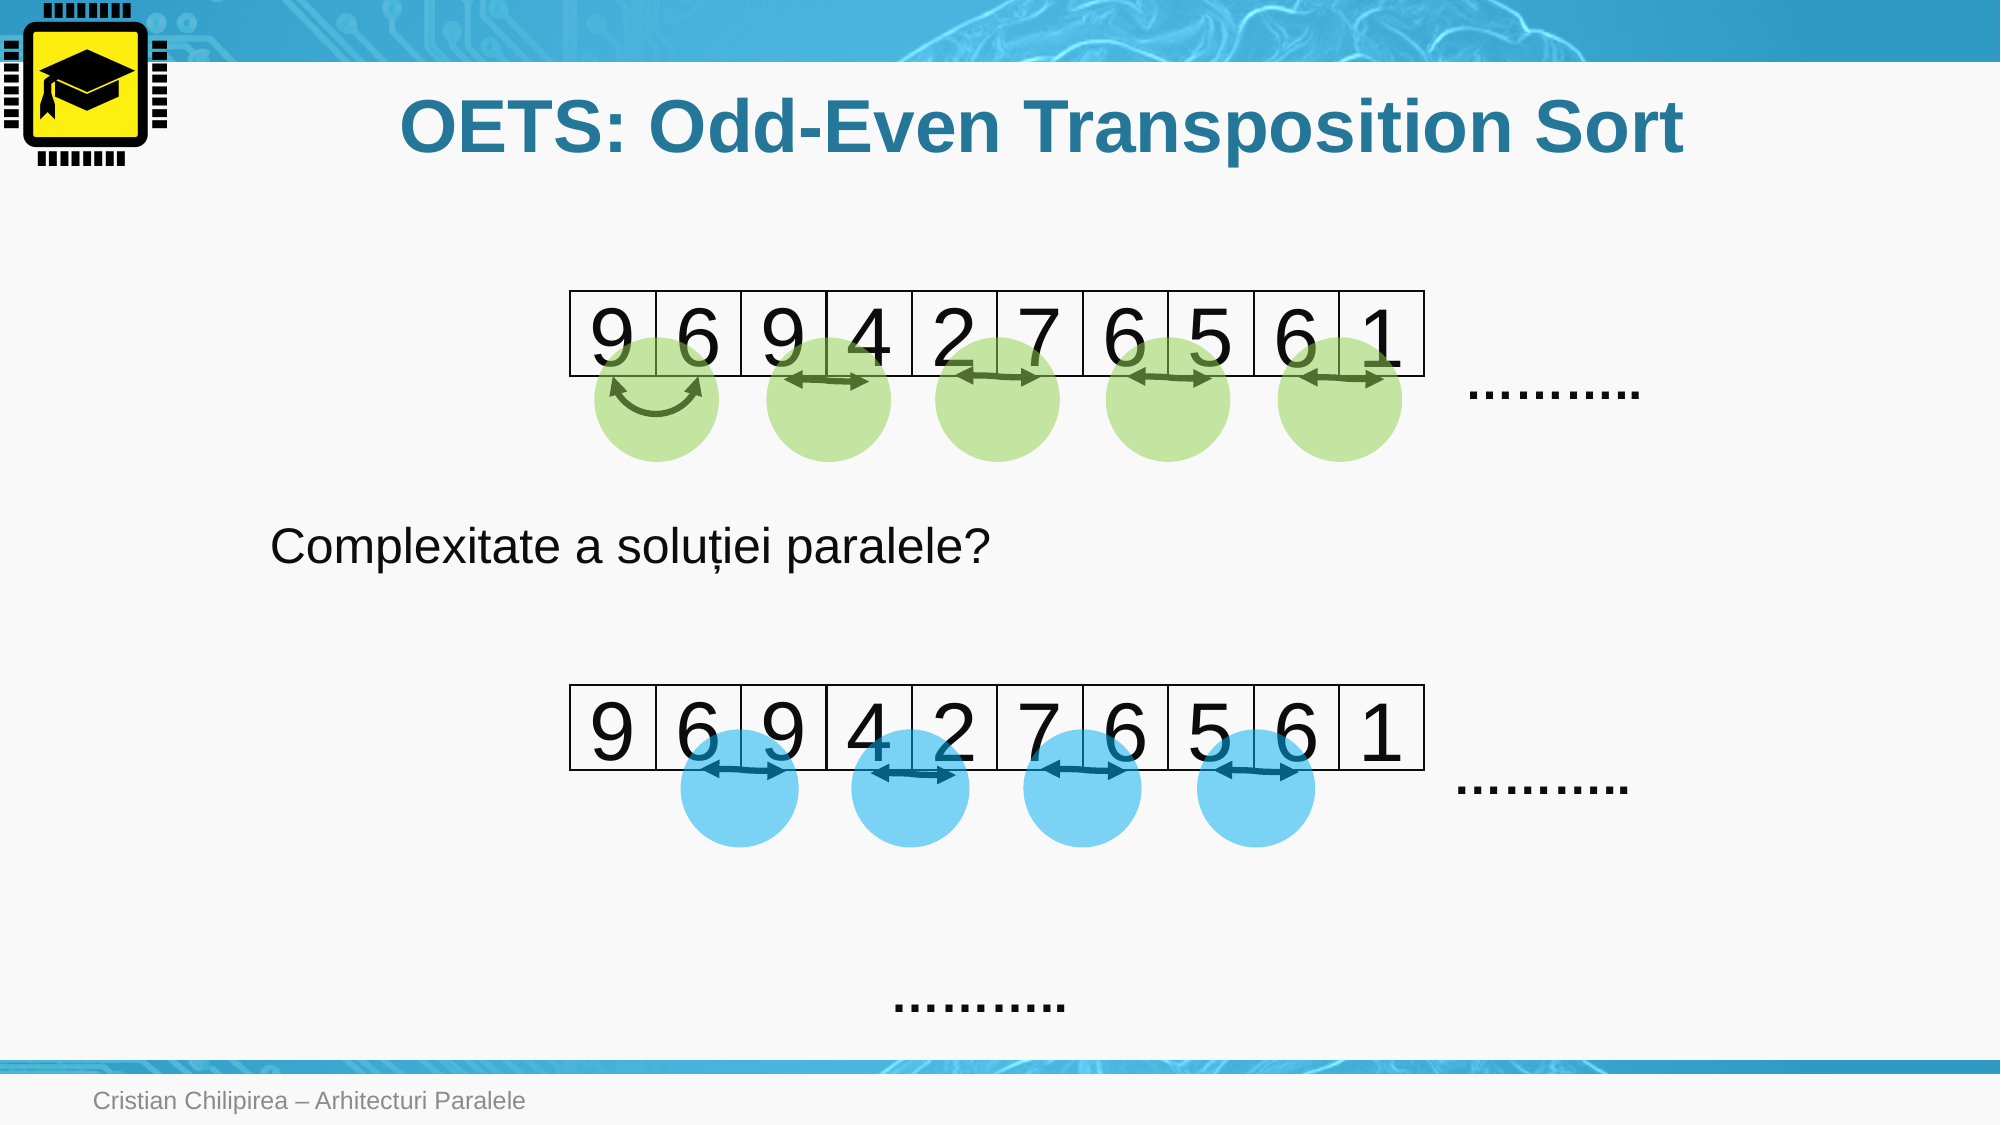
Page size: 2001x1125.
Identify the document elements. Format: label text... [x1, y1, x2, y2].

text_box 1 [1338, 290, 1425, 377]
text_box [679, 728, 800, 849]
text_box [593, 336, 720, 463]
text_box 6 [1253, 290, 1338, 377]
text_box 4 [825, 290, 911, 377]
text_box 2 [911, 290, 996, 377]
text_box 6 [655, 290, 740, 377]
text_box [1276, 336, 1404, 463]
text_box [1104, 336, 1232, 463]
text_box 2 [911, 684, 996, 771]
text_box ……….. [1449, 342, 1658, 418]
text_box 5 [1167, 684, 1253, 771]
text_box 7 [996, 290, 1082, 377]
picture [0, 0, 2000, 166]
text_box 9 [569, 290, 655, 377]
text_box Complexitate a soluției paralele? [255, 506, 1007, 642]
text_box 9 [740, 290, 825, 377]
text_box 6 [1253, 684, 1338, 771]
footer Cristian Chilipirea – Arhitecturi Paralele [77, 1073, 1338, 1125]
text_box 4 [825, 684, 911, 771]
text_box 9 [569, 684, 655, 771]
text_box 6 [1082, 290, 1167, 377]
text_box 5 [1167, 290, 1253, 377]
picture [0, 1060, 2000, 1074]
text_box [934, 336, 1061, 463]
text_box 1 [1338, 684, 1425, 771]
text_box [1196, 728, 1317, 849]
text_box 7 [996, 684, 1082, 771]
title OETS: Odd-Even Transposition Sort [170, 76, 1915, 180]
text_box 9 [740, 684, 825, 771]
text_box [850, 728, 971, 849]
text_box [1022, 728, 1143, 849]
text_box ……….. [1438, 737, 1646, 812]
text_box 6 [1082, 684, 1167, 771]
text_box 6 [655, 684, 740, 771]
text_box [765, 336, 893, 464]
text_box ……….. [875, 955, 1083, 1030]
